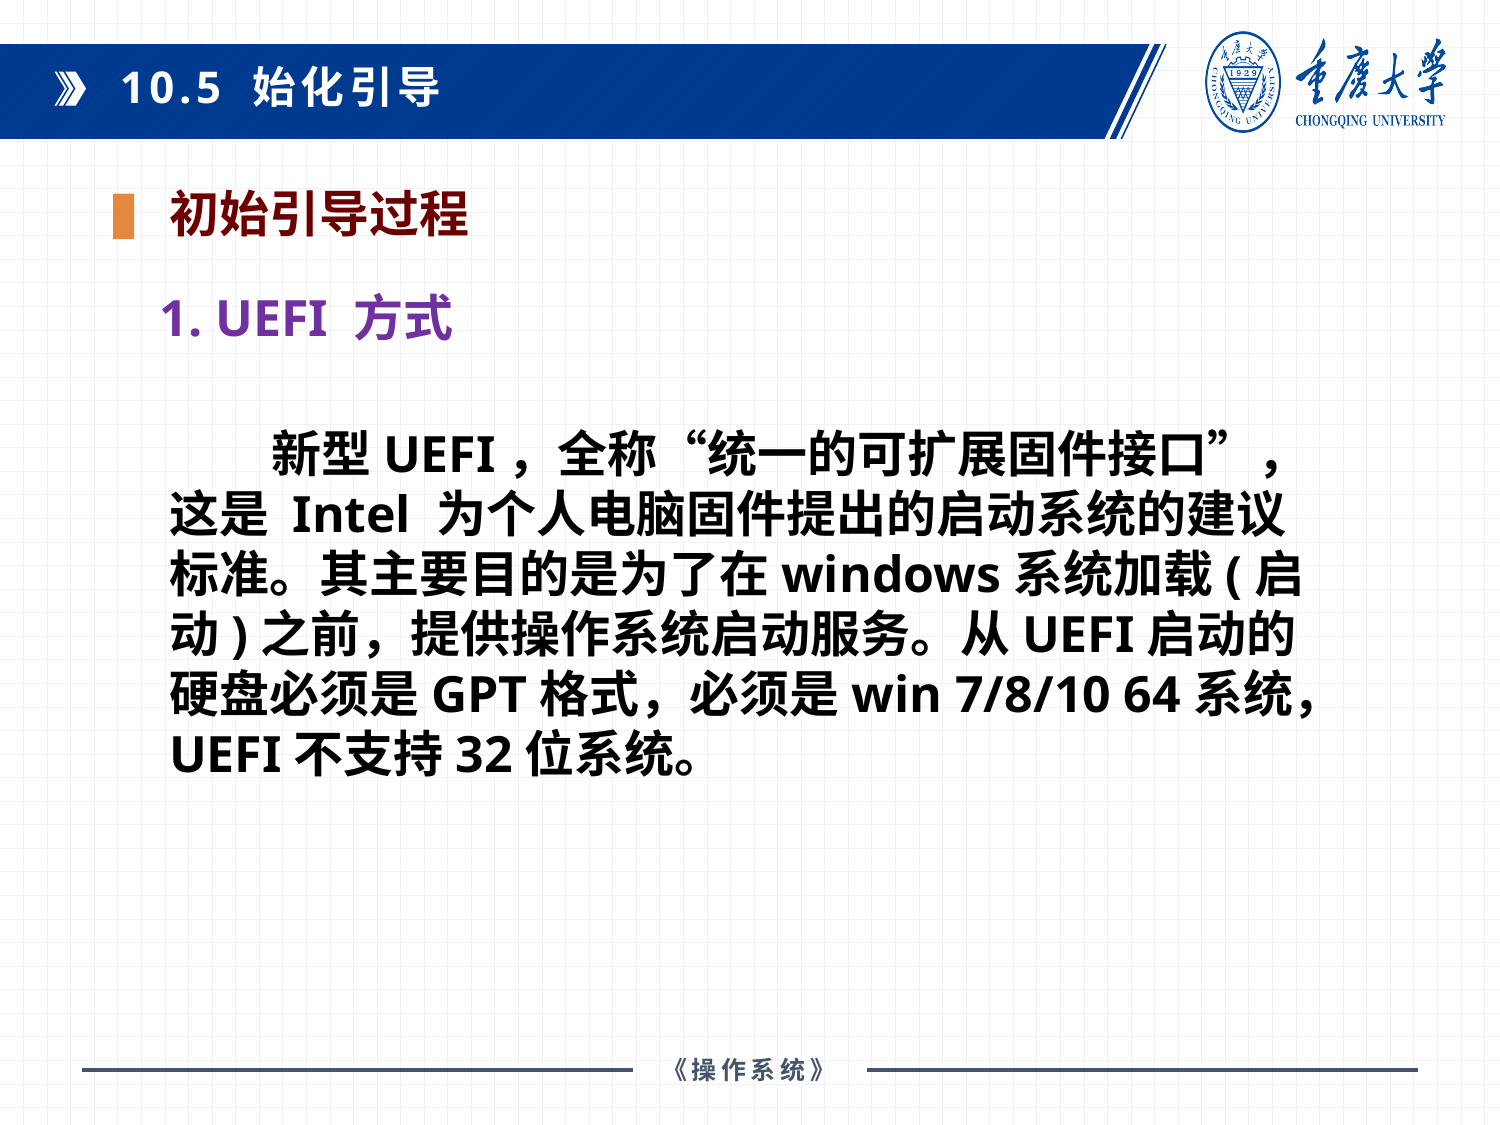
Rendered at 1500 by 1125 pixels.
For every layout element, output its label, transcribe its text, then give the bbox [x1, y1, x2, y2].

picture [1205, 31, 1446, 133]
text_box [112, 193, 135, 240]
text_box 1. UEFI 方式 [101, 263, 1378, 414]
text_box 新型UEFI，全称“统一的可扩展固件接口”，这是 Intel 为个人电脑固件提出的启动系统的建议标准。其主要目的是为了在windows系统加载(启动)之前，提供操作系统启动服务。从UEFI启动的硬盘必须是GPT格式，必须是win 7/8/10 64系统，UEFI不支持32位系统。 [154, 415, 1335, 790]
text_box 初始引导过程 [154, 175, 767, 251]
text_box 10.5 始化引导 [104, 58, 1040, 142]
